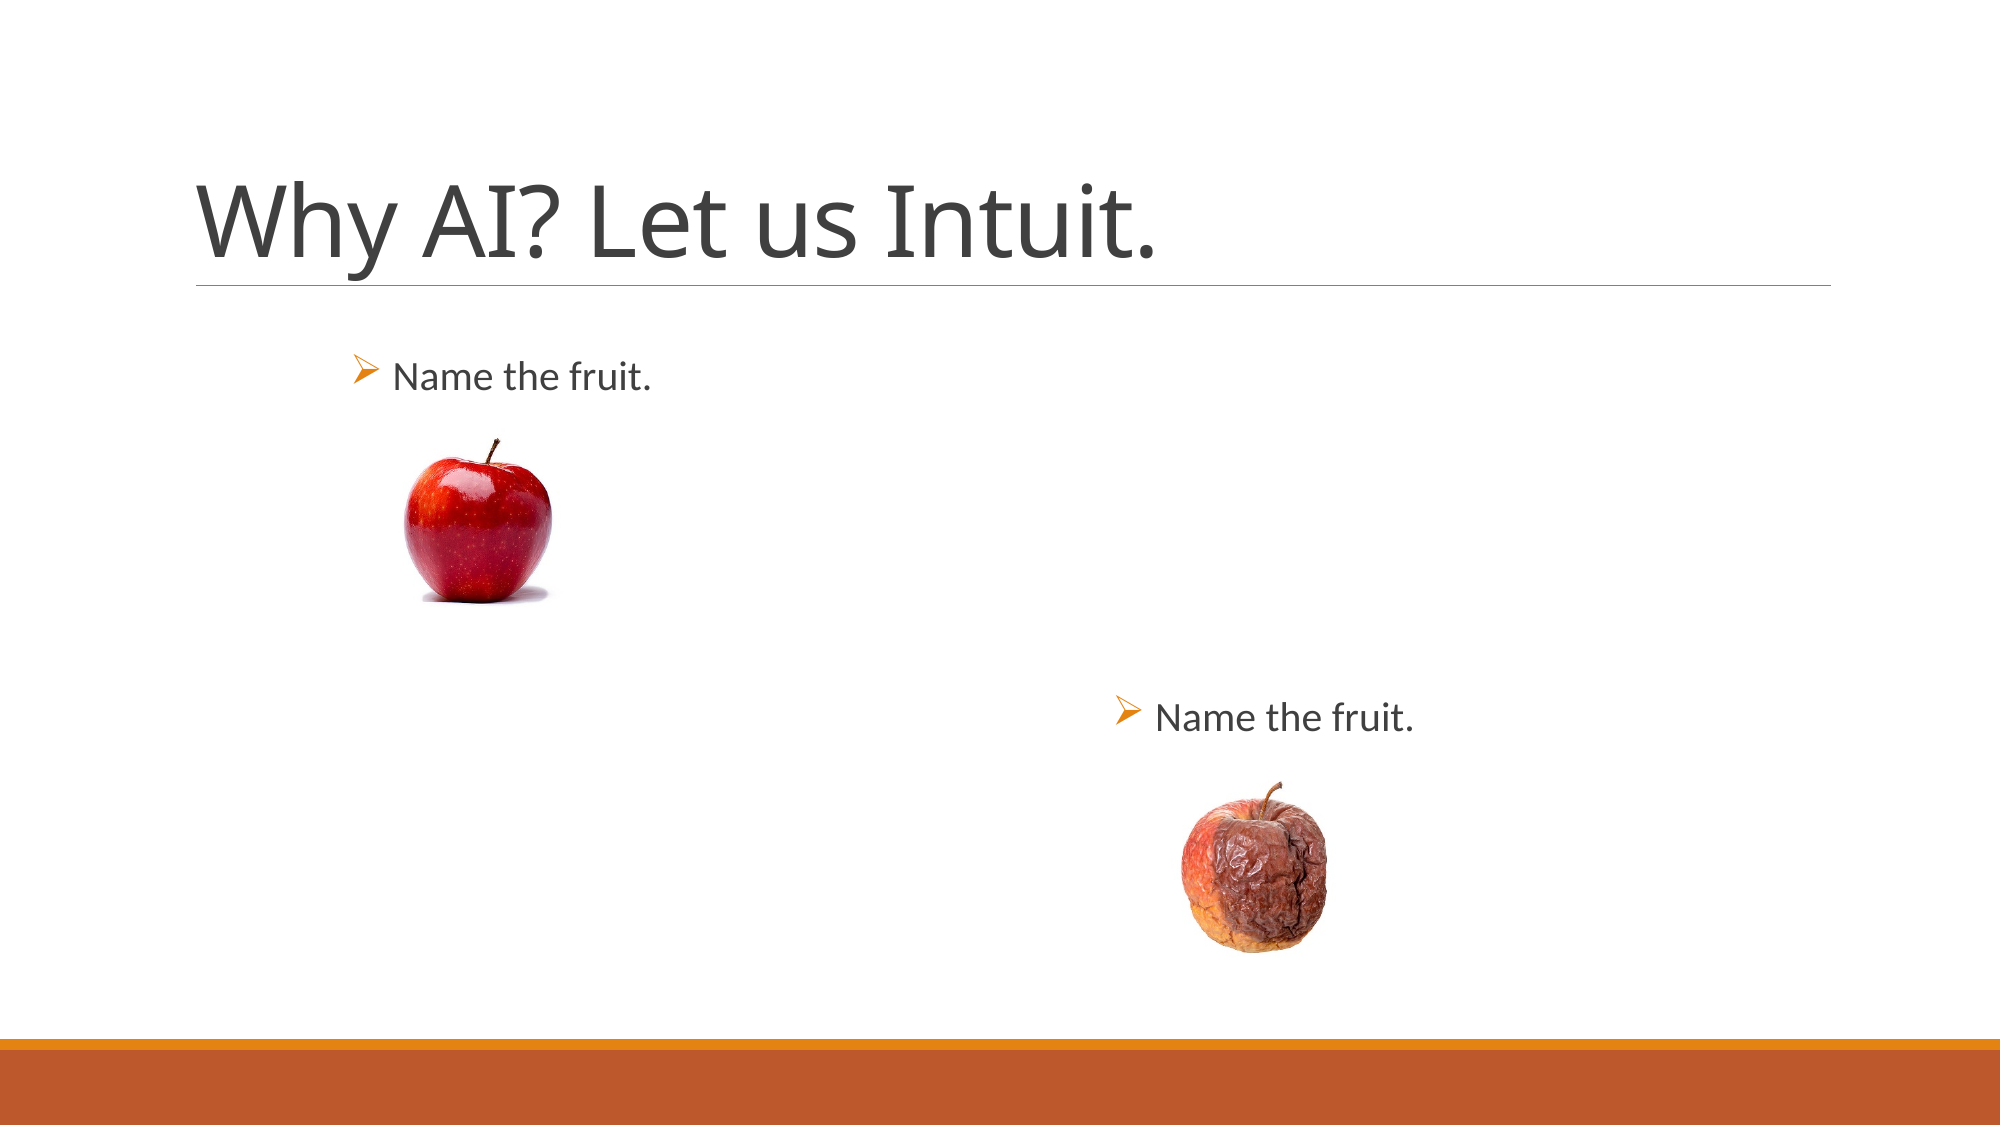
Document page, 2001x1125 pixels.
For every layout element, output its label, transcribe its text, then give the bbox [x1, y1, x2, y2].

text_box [349, 346, 910, 618]
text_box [1111, 686, 1672, 965]
title Why AI? Let us Intuit. [180, 47, 1830, 285]
